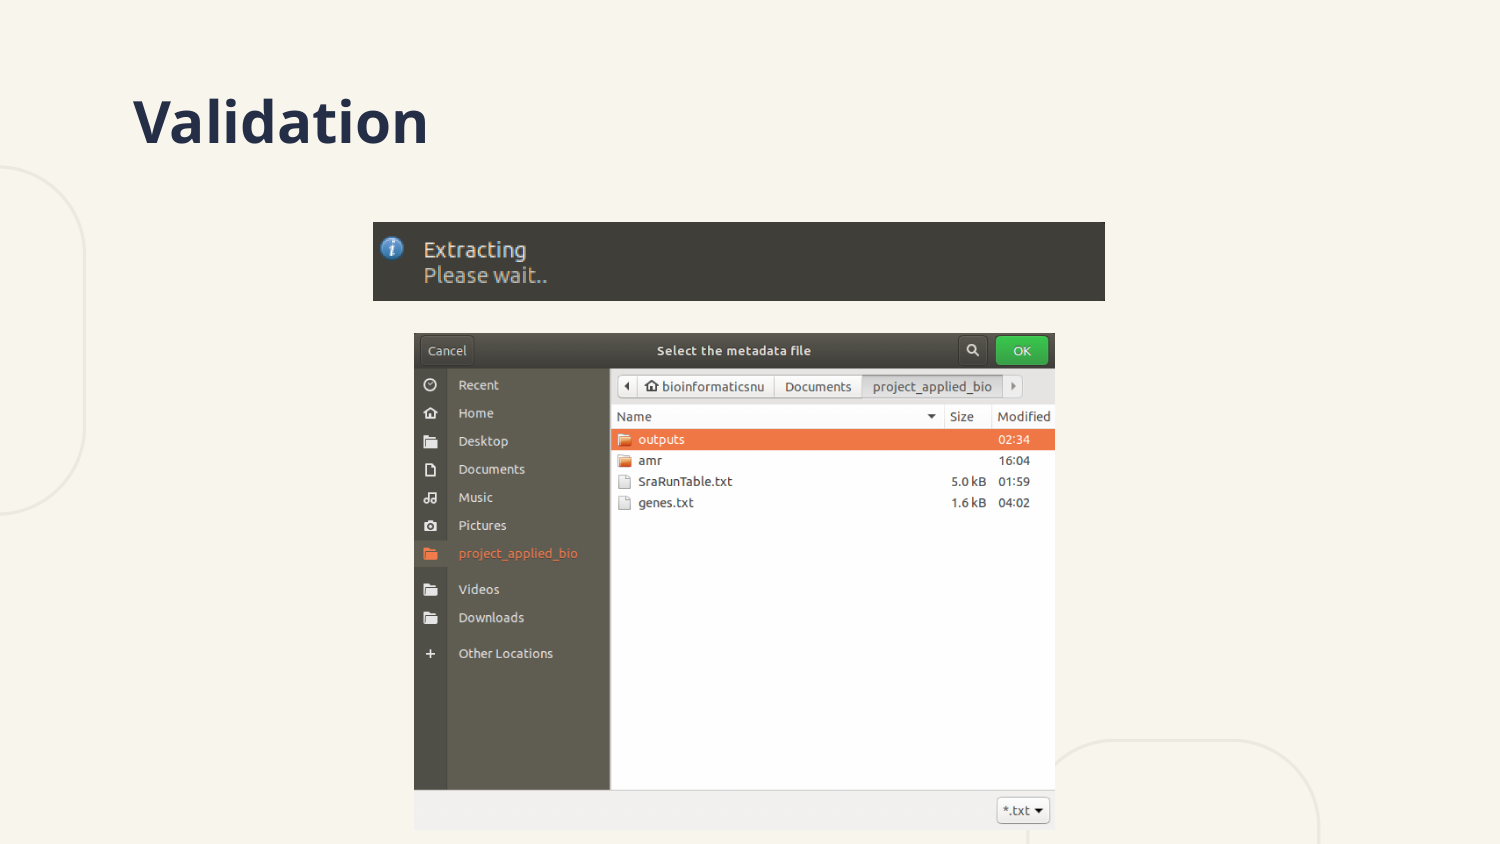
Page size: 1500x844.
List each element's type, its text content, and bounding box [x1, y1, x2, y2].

title Validation [118, 72, 1382, 167]
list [414, 333, 1055, 831]
picture [373, 222, 1105, 302]
